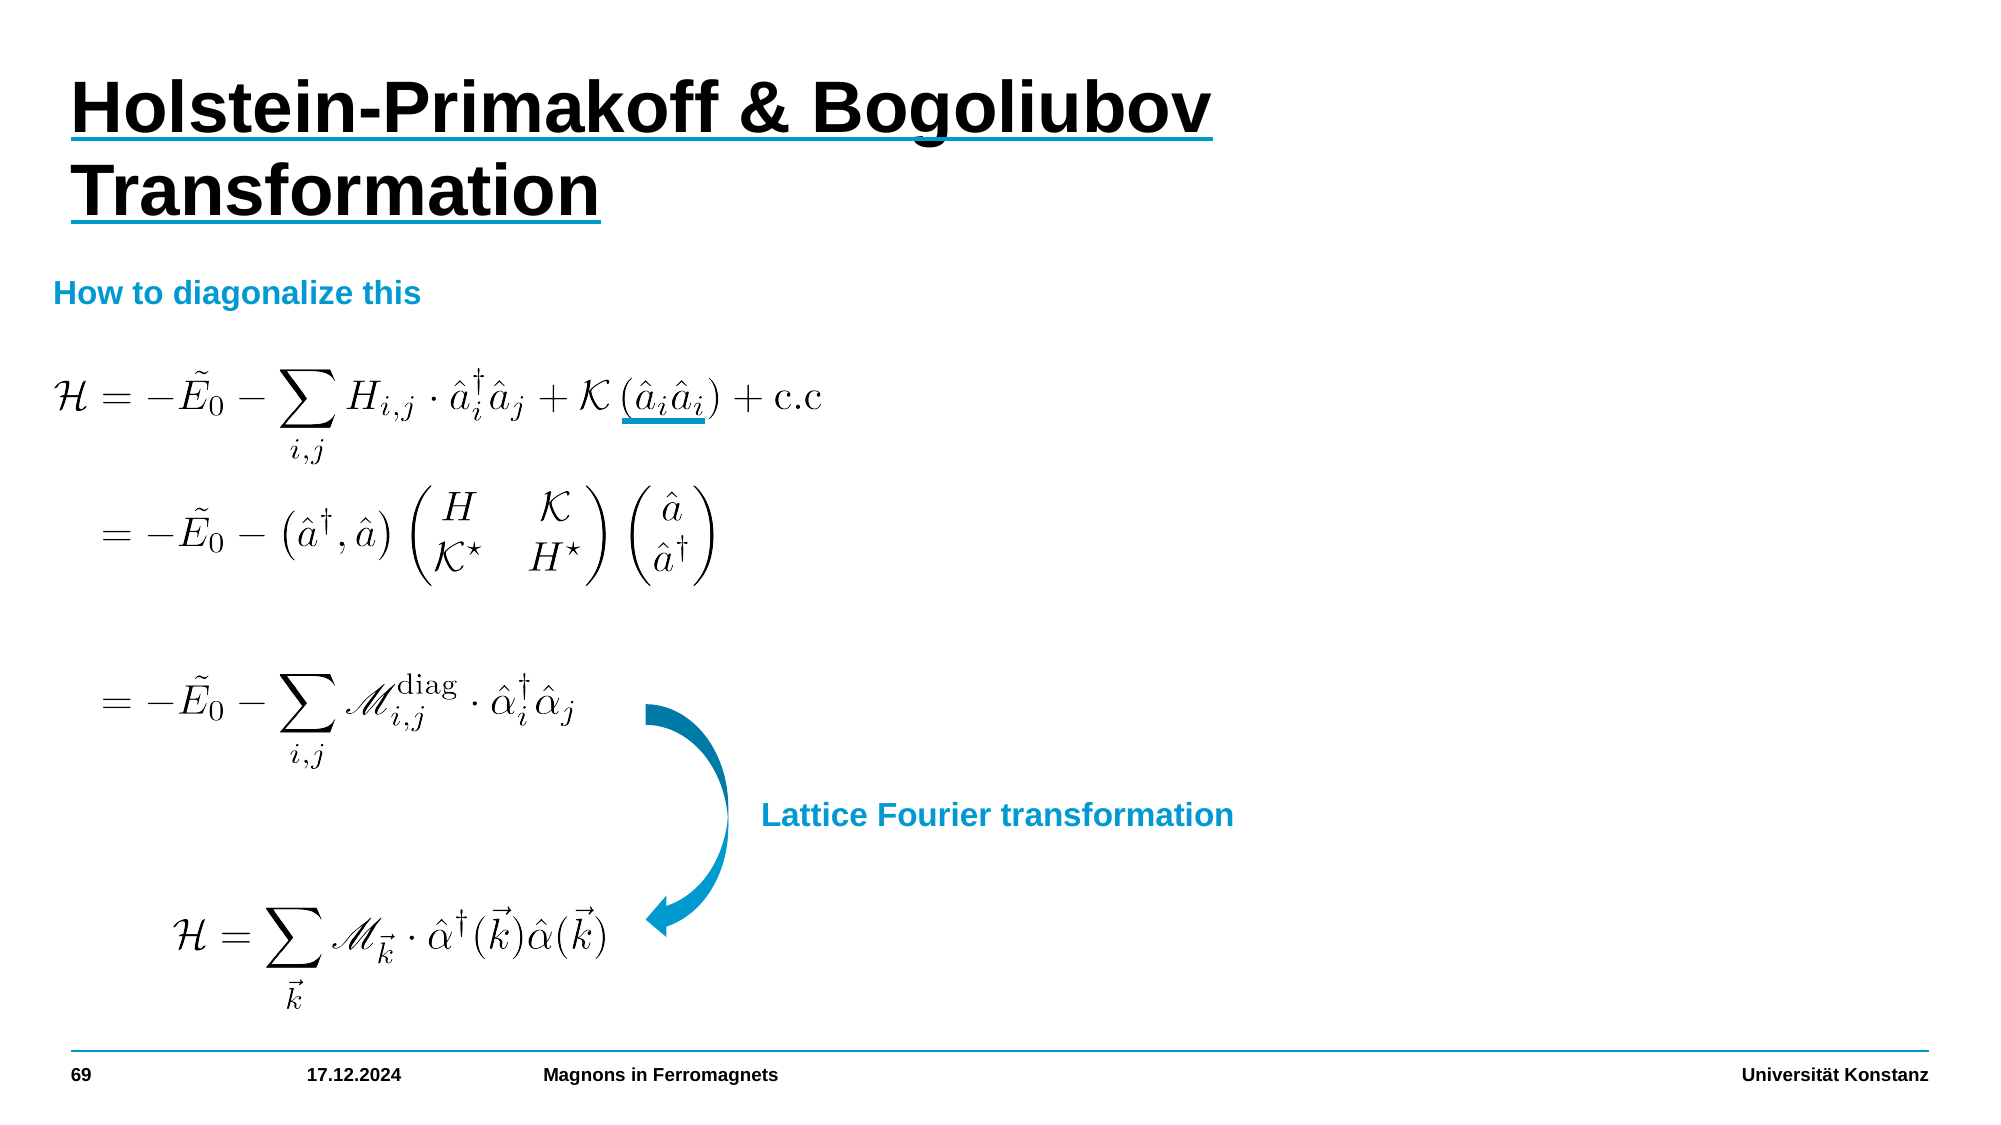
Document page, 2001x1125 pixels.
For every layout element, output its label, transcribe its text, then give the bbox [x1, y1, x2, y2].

text_box [643, 778, 731, 939]
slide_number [306, 1058, 512, 1094]
footer Magnons in Ferromagnets [543, 1058, 1489, 1094]
picture [54, 368, 821, 770]
slide_number 69 [70, 1058, 276, 1094]
list How to diagonalize this [53, 267, 967, 941]
text_box Lattice Fourier transformation [761, 789, 1675, 1014]
picture [172, 906, 605, 1009]
title Holstein-Primakoff & Bogoliubov Transformation [70, 66, 1721, 268]
